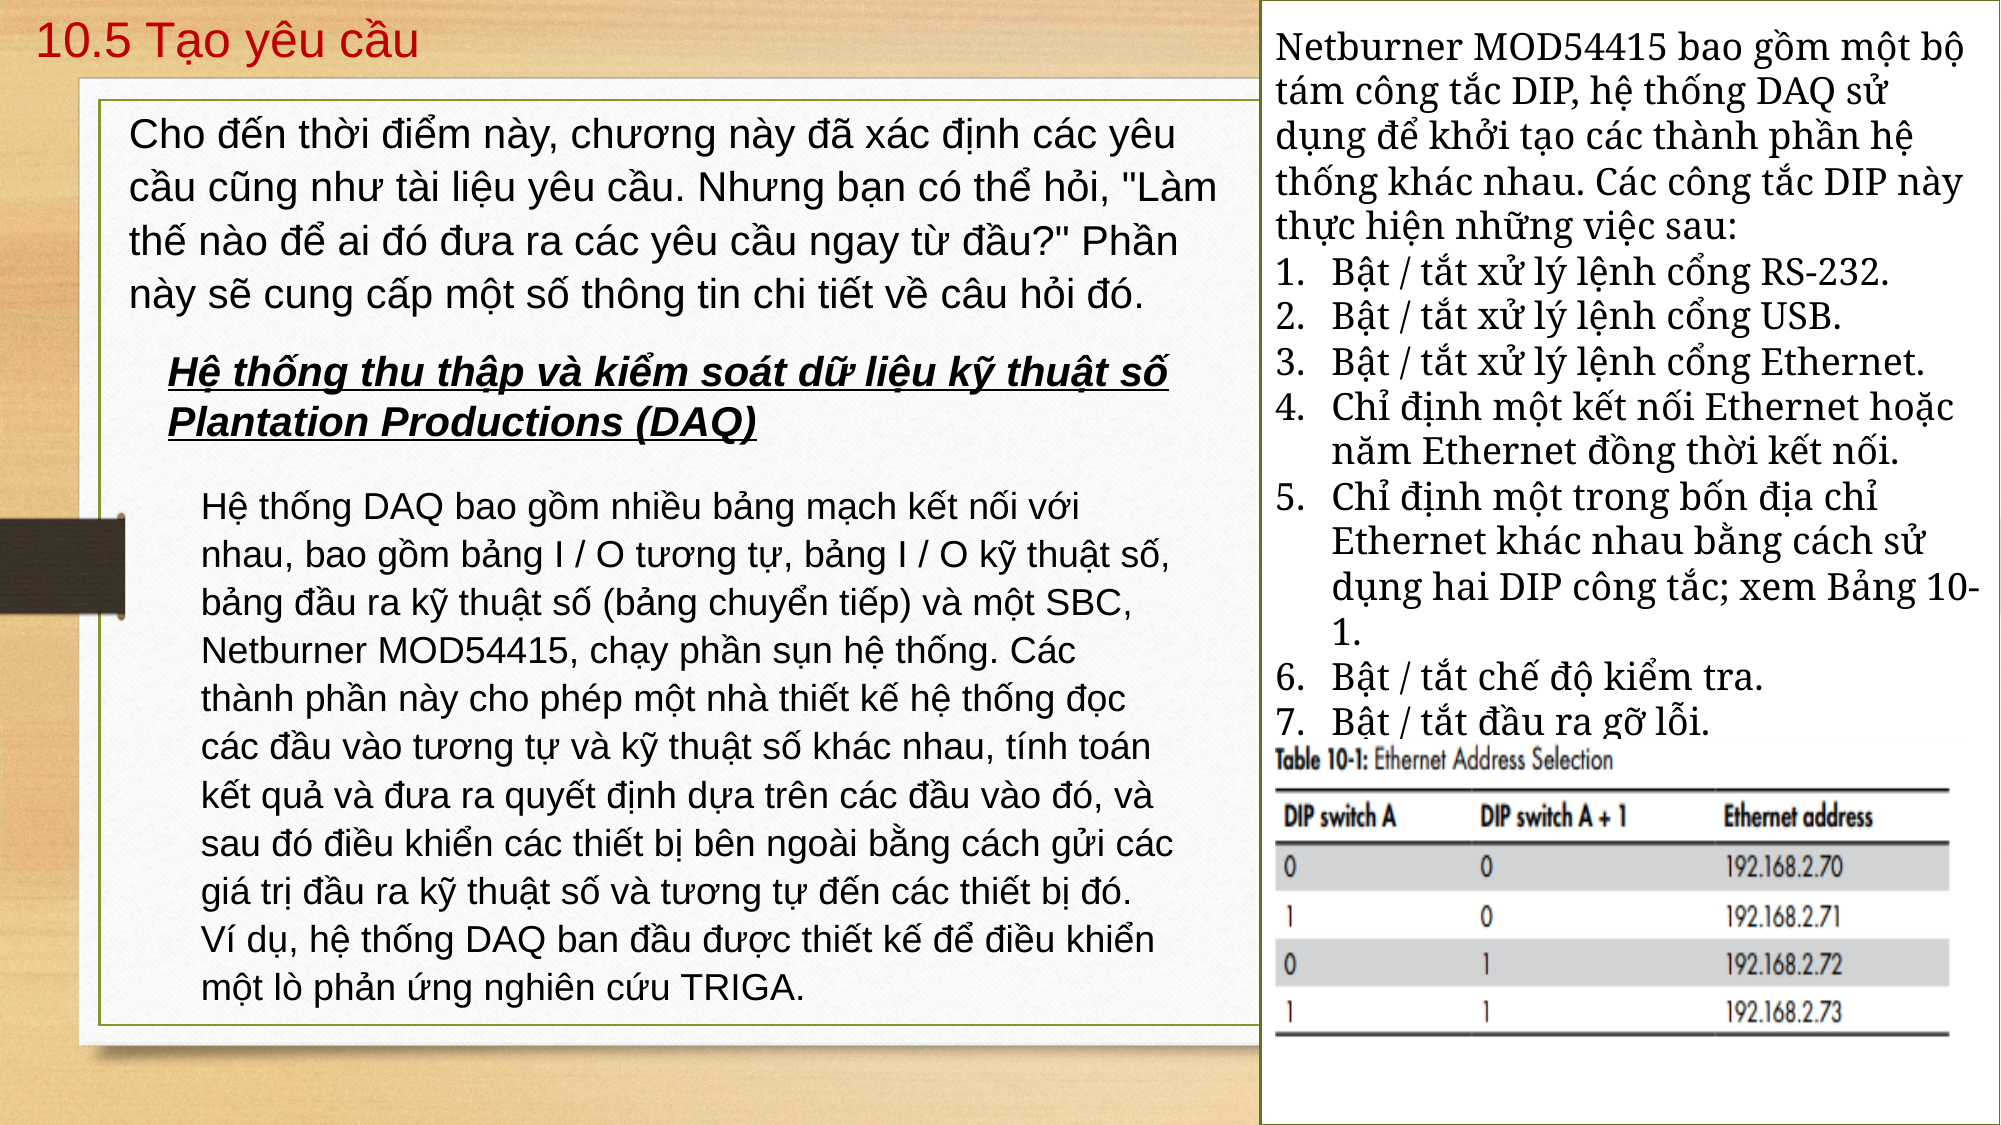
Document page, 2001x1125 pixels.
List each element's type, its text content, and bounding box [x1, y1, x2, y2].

text_box Hệ thống thu thập và kiểm soát dữ liệu kỹ thuật số Plantation Productions (DAQ) [153, 337, 1192, 453]
text_box Netburner MOD54415 bao gồm một bộ tám công tắc DIP, hệ thống DAQ sử dụng để khởi tạo các thành phần hệ thống khác nhau. Các công tắc DIP này thực hiện những việc sau: Bật / tắt xử lý lệnh cổng RS-232. Bật / tắt xử lý lệnh cổng USB. Bật / tắt xử lý lệnh cổng Ethernet. Chỉ định một kết nối Ethernet hoặc năm Ethernet đồng thời kết nối. Chỉ định một trong bốn địa chỉ Ethernet khác nhau bằng cách sử dụng hai DIP công tắc; xem Bảng 10-1. Bật / tắt chế độ kiểm tra. Bật / tắt đầu ra gỡ lỗi. [1259, 0, 2000, 1125]
picture [0, 0, 1259, 1125]
text_box 10.5 Tạo yêu cầu [20, 0, 1219, 75]
text_box Hệ thống DAQ bao gồm nhiều bảng mạch kết nối với nhau, bao gồm bảng I / O tương tự, bảng I / O kỹ thuật số, bảng đầu ra kỹ thuật số (bảng chuyển tiếp) và một SBC, Netburner MOD54415, chạy phần sụn hệ thống. Các thành phần này cho phép một nhà thiết kế hệ thống đọc các đầu vào tương tự và kỹ thuật số khác nhau, tính toán kết quả và đưa ra quyết định dựa trên các đầu vào đó, và sau đó điều khiển các thiết bị bên ngoài bằng cách gửi các giá trị đầu ra kỹ thuật số và tương tự đến các thiết bị đó. Ví dụ, hệ thống DAQ ban đầu được thiết kế để điều khiển một lò phản ứng nghiên cứu TRIGA. [186, 471, 1190, 1016]
picture [1275, 738, 1971, 1081]
text_box Cho đến thời điểm này, chương này đã xác định các yêu cầu cũng như tài liệu yêu cầu. Nhưng bạn có thể hỏi, "Làm thế nào để ai đó đưa ra các yêu cầu ngay từ đầu?" Phần này sẽ cung cấp một số thông tin chi tiết về câu hỏi đó. [114, 95, 1254, 325]
